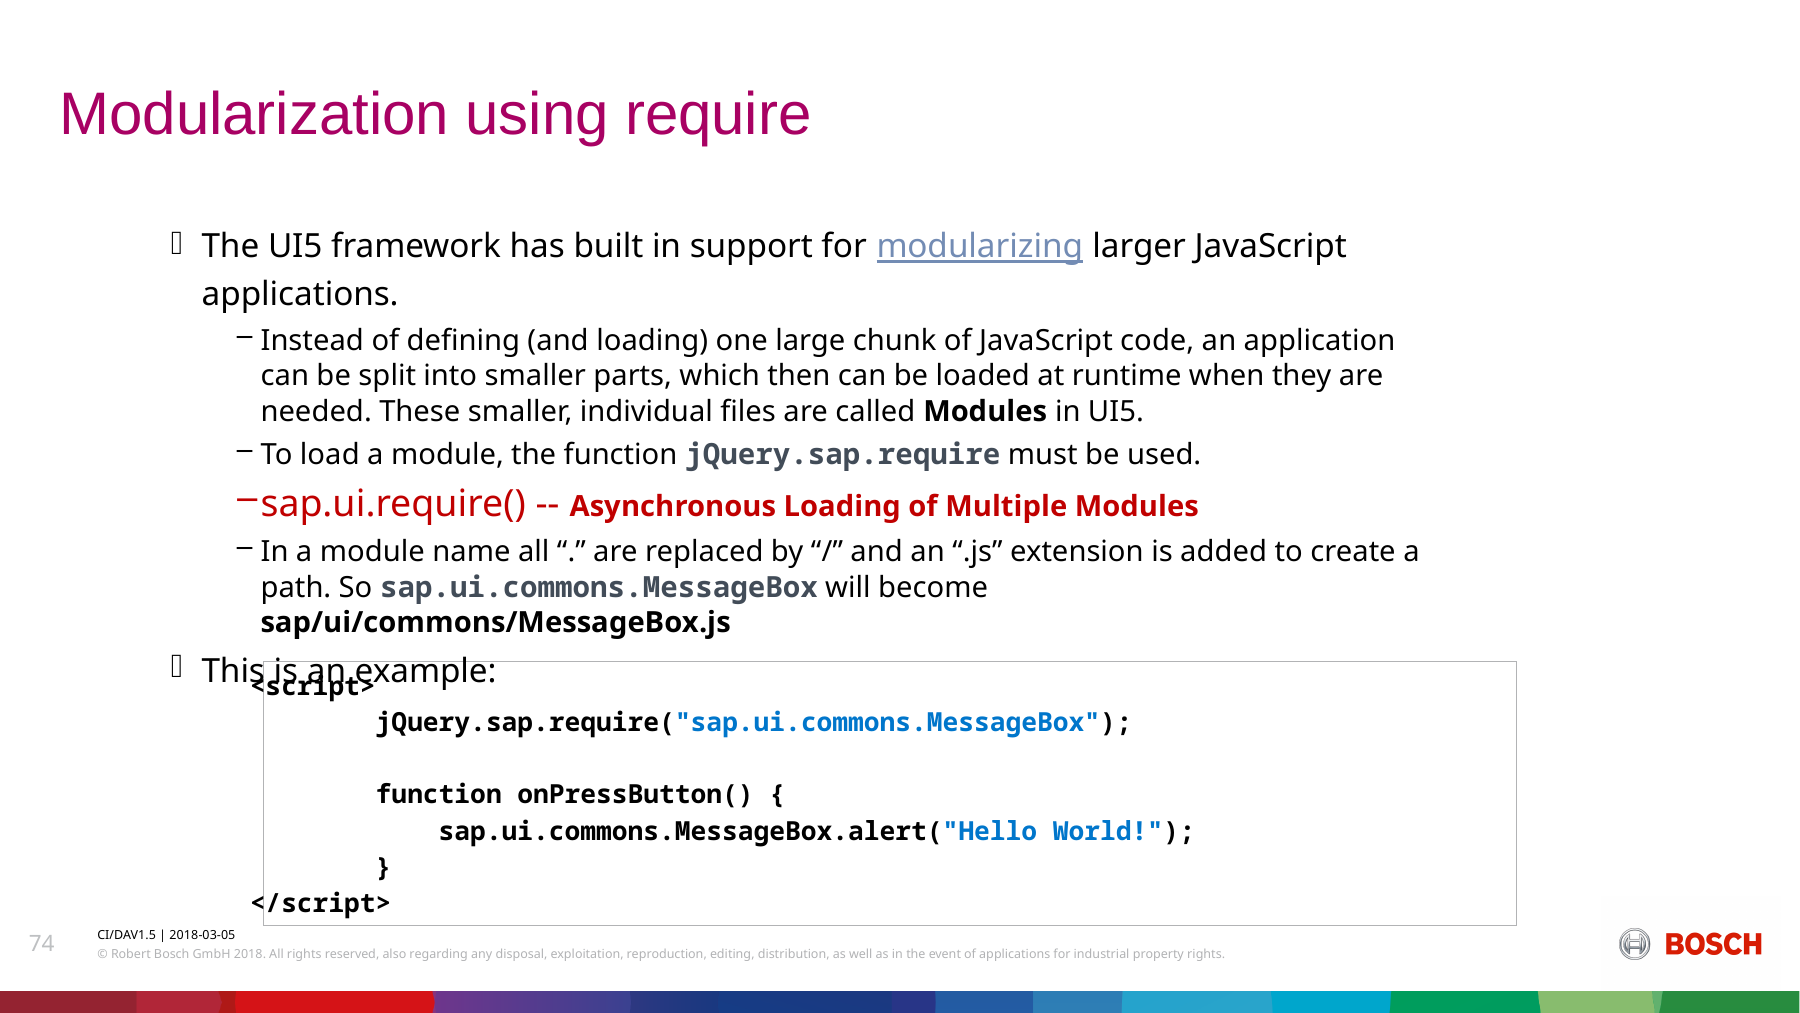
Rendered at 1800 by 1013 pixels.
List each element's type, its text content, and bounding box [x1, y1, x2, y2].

text_box [263, 661, 1517, 926]
title Modularization using require [59, 82, 1409, 147]
picture [1390, 991, 1800, 1013]
list The UI5 framework has built in support for modularizing larger JavaScript applications. Instead of defining (and loading) one large chunk of JavaScript code, an application can be split into smaller parts, which then can be loaded at runtime when they are needed. These smaller, individual files are called Modules in UI5. To load a module, the function jQuery.sap.require must be used. sap.ui.require() -- Asynchronous Loading of Multiple Modules In a module name all “.” are replaced by “/” and an “.js” extension is added to create a path. So sap.ui.commons.MessageBox will become sap/ui/commons/MessageBox.js This is an example: [170, 221, 1425, 588]
text_box <script> jQuery.sap.require("sap.ui.commons.MessageBox"); function onPressButton() { sap.ui.commons.MessageBox.alert("Hello World!"); } </script> [249, 664, 1195, 918]
picture [0, 991, 1272, 1013]
